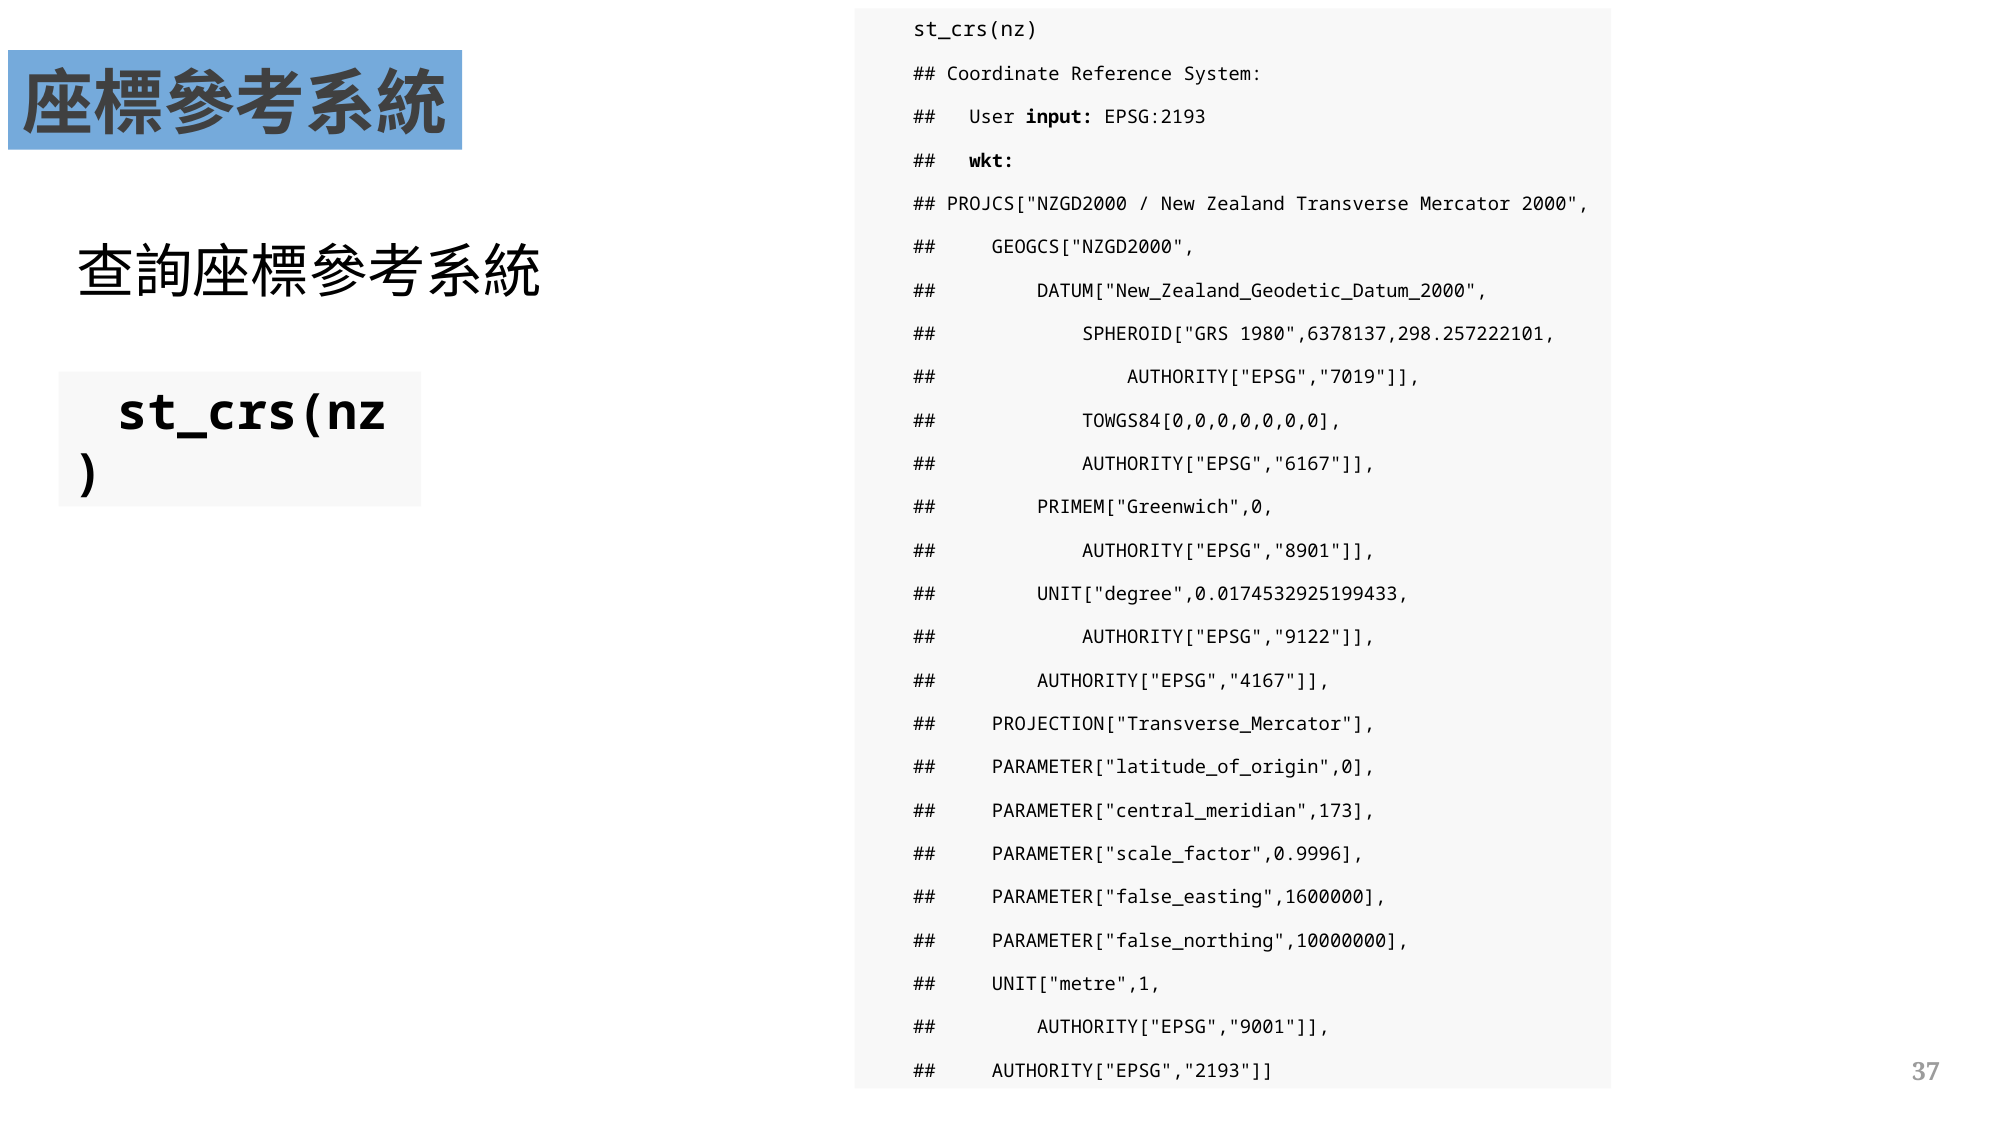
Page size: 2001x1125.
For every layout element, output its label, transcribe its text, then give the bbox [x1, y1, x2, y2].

text_box st_crs(nz) ## Coordinate Reference System: ## User input: EPSG:2193 ## wkt: ## PROJCS["NZGD2000 / New Zealand Transverse Mercator 2000", ## GEOGCS["NZGD2000", ## DATUM["New_Zealand_Geodetic_Datum_2000", ## SPHEROID["GRS 1980",6378137,298.257222101, ## AUTHORITY["EPSG","7019"]], ## TOWGS84[0,0,0,0,0,0,0], ## AUTHORITY["EPSG","6167"]], ## PRIMEM["Greenwich",0, ## AUTHORITY["EPSG","8901"]], ## UNIT["degree",0.0174532925199433, ## AUTHORITY["EPSG","9122"]], ## AUTHORITY["EPSG","4167"]], ## PROJECTION["Transverse_Mercator"], ## PARAMETER["latitude_of_origin",0], ## PARAMETER["central_meridian",173], ## PARAMETER["scale_factor",0.9996], ## PARAMETER["false_easting",1600000], ## PARAMETER["false_northing",10000000], ## UNIT["metre",1, ## AUTHORITY["EPSG","9001"]], ## AUTHORITY["EPSG","2193"]] [854, 8, 1612, 1089]
text_box st_crs(nz) [58, 371, 422, 507]
slide_number 37 [1505, 1042, 1955, 1103]
text_box 座標參考系統 [8, 50, 463, 150]
text_box 查詢座標參考系統 [61, 226, 558, 311]
